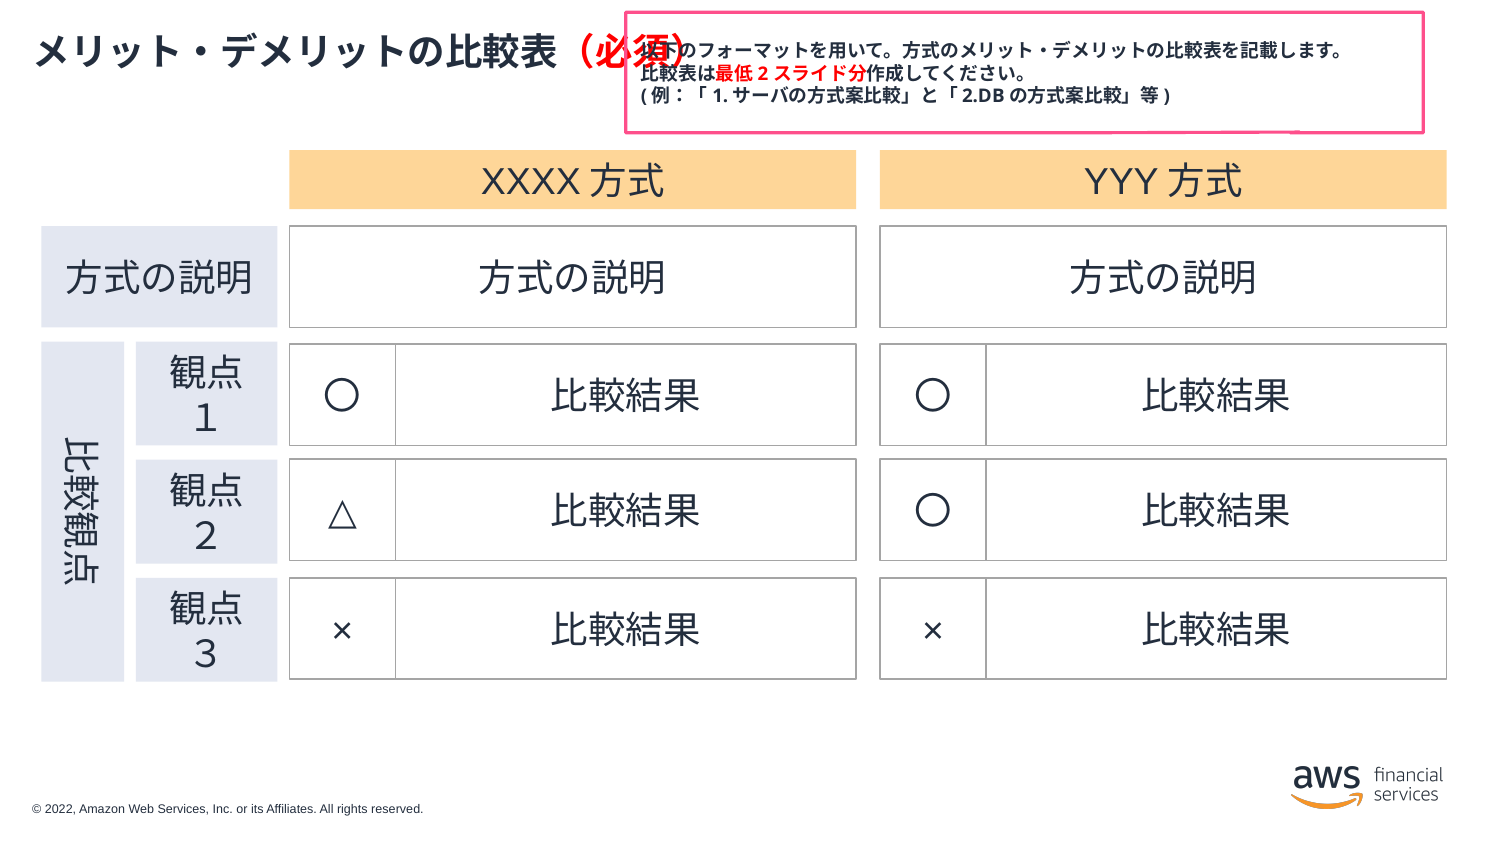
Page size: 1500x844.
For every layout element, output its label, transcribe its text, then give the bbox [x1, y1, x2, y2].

text_box 〇 [879, 344, 986, 446]
text_box 比較結果 [395, 459, 857, 561]
text_box 比較観点 [41, 341, 125, 682]
text_box 比較結果 [395, 344, 857, 446]
text_box 観点２ [135, 459, 278, 564]
text_box △ [289, 459, 395, 561]
text_box 〇 [289, 344, 395, 446]
text_box 方式の説明 [41, 226, 278, 328]
text_box 比較結果 [395, 577, 857, 680]
text_box YYY方式 [879, 150, 1447, 210]
text_box 比較結果 [986, 459, 1447, 561]
text_box × [879, 577, 986, 680]
text_box XXXX方式 [289, 150, 857, 210]
text_box 方式の説明 [879, 226, 1447, 328]
text_box 観点３ [135, 577, 278, 682]
picture [1291, 766, 1444, 809]
text_box × [289, 577, 395, 680]
text_box 以下のフォーマットを用いて。方式のメリット・デメリットの比較表を記載します。 比較表は最低2スライド分作成してください。 (例：「1.サーバの方式案比較」と「2.DBの方式案比較」等) [625, 12, 1424, 133]
title メリット・デメリットの比較表（必須） [17, 20, 625, 110]
text_box 観点１ [135, 341, 278, 446]
text_box 比較結果 [986, 344, 1447, 446]
text_box 方式の説明 [289, 226, 857, 328]
text_box 〇 [879, 459, 986, 561]
text_box 比較結果 [986, 577, 1447, 680]
